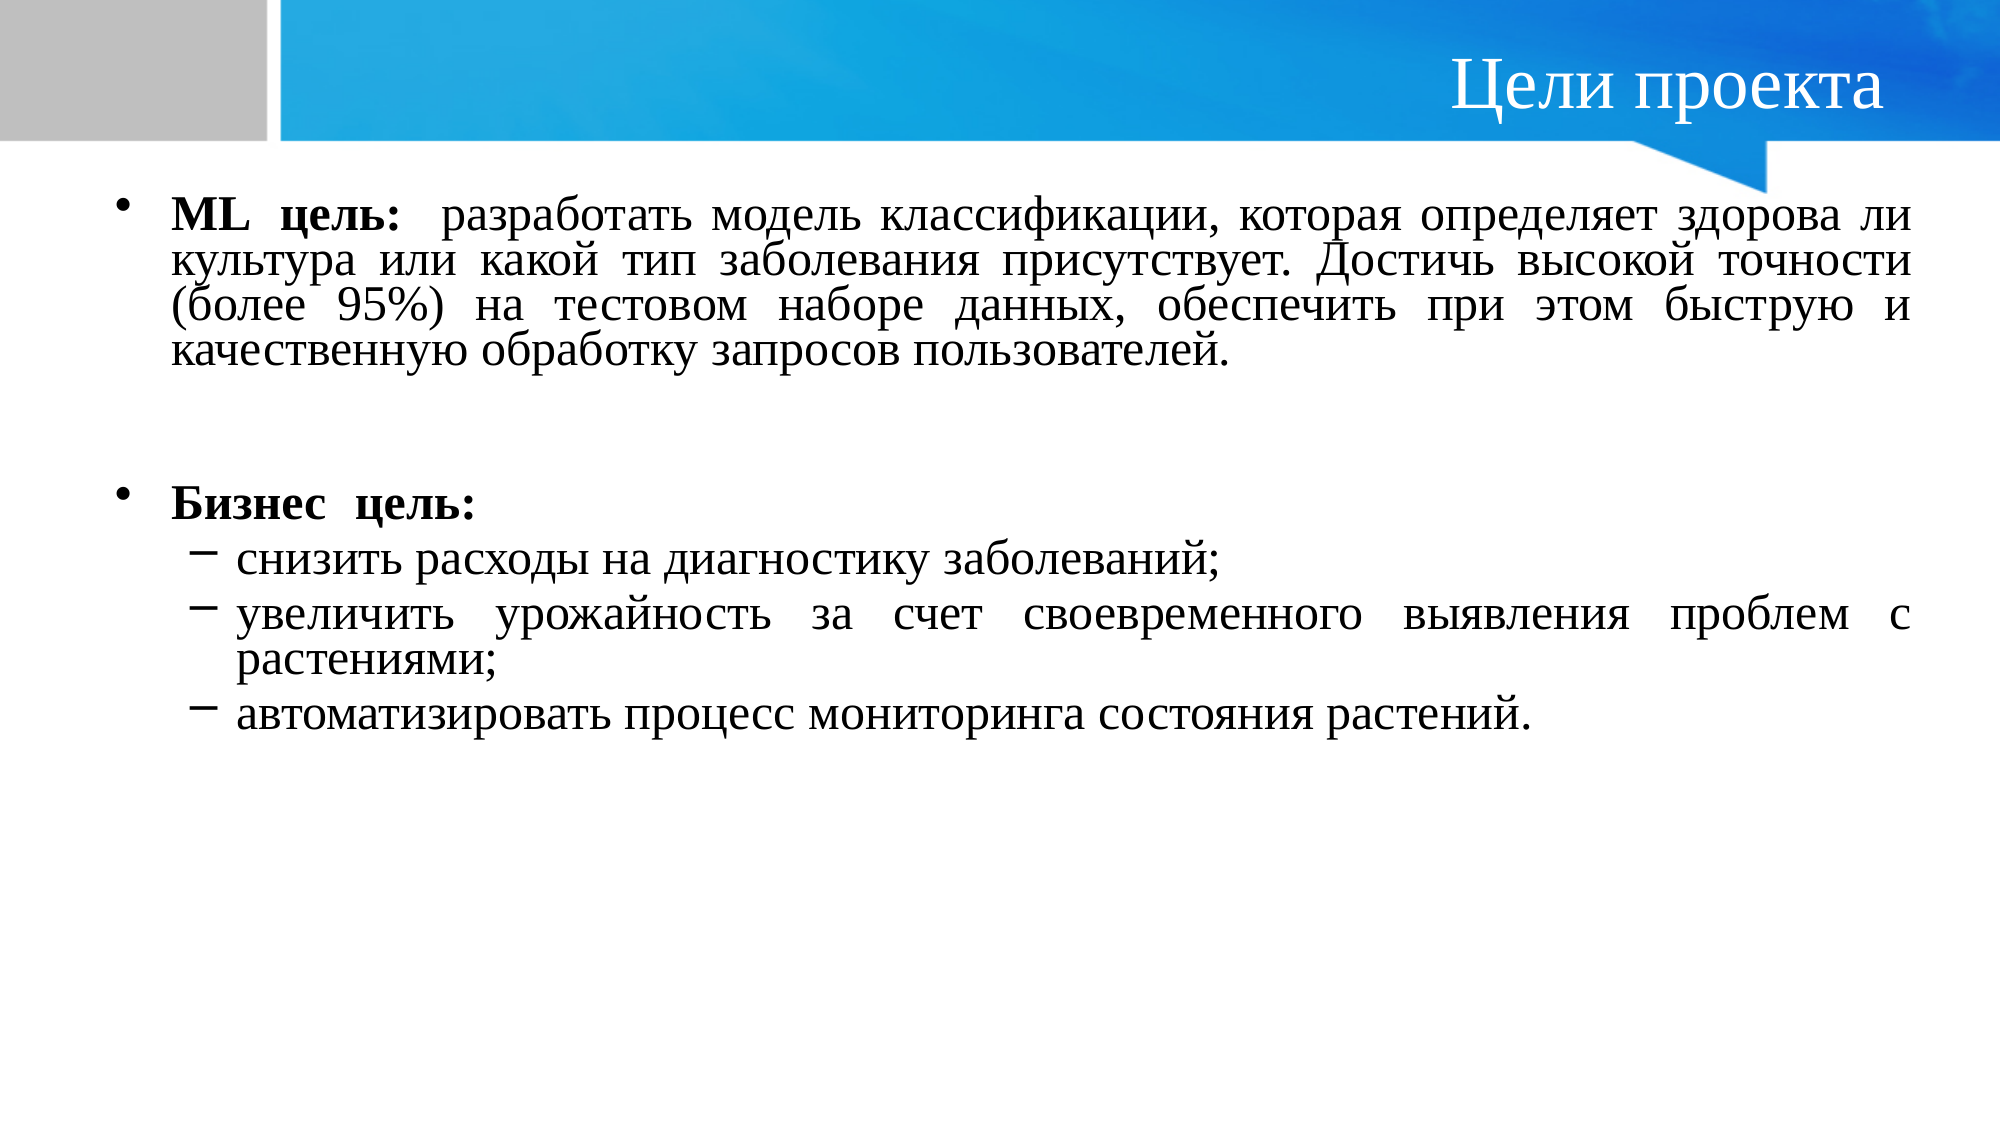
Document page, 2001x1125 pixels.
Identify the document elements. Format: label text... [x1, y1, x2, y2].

list ML цель: разработать модель классификации, которая определяет здорова ли культура или какой тип заболевания присутствует. Достичь высокой точности (более 95%) на тестовом наборе данных, обеспечить при этом быструю и качественную обработку запросов пользователей. Бизнес цель: снизить расходы на диагностику заболеваний; увеличить урожайность за счет своевременного выявления проблем с растениями; автоматизировать процесс мониторинга состояния растений. [99, 188, 1929, 1108]
title Цели проекта [99, 30, 1901, 127]
picture [0, 0, 2000, 1125]
